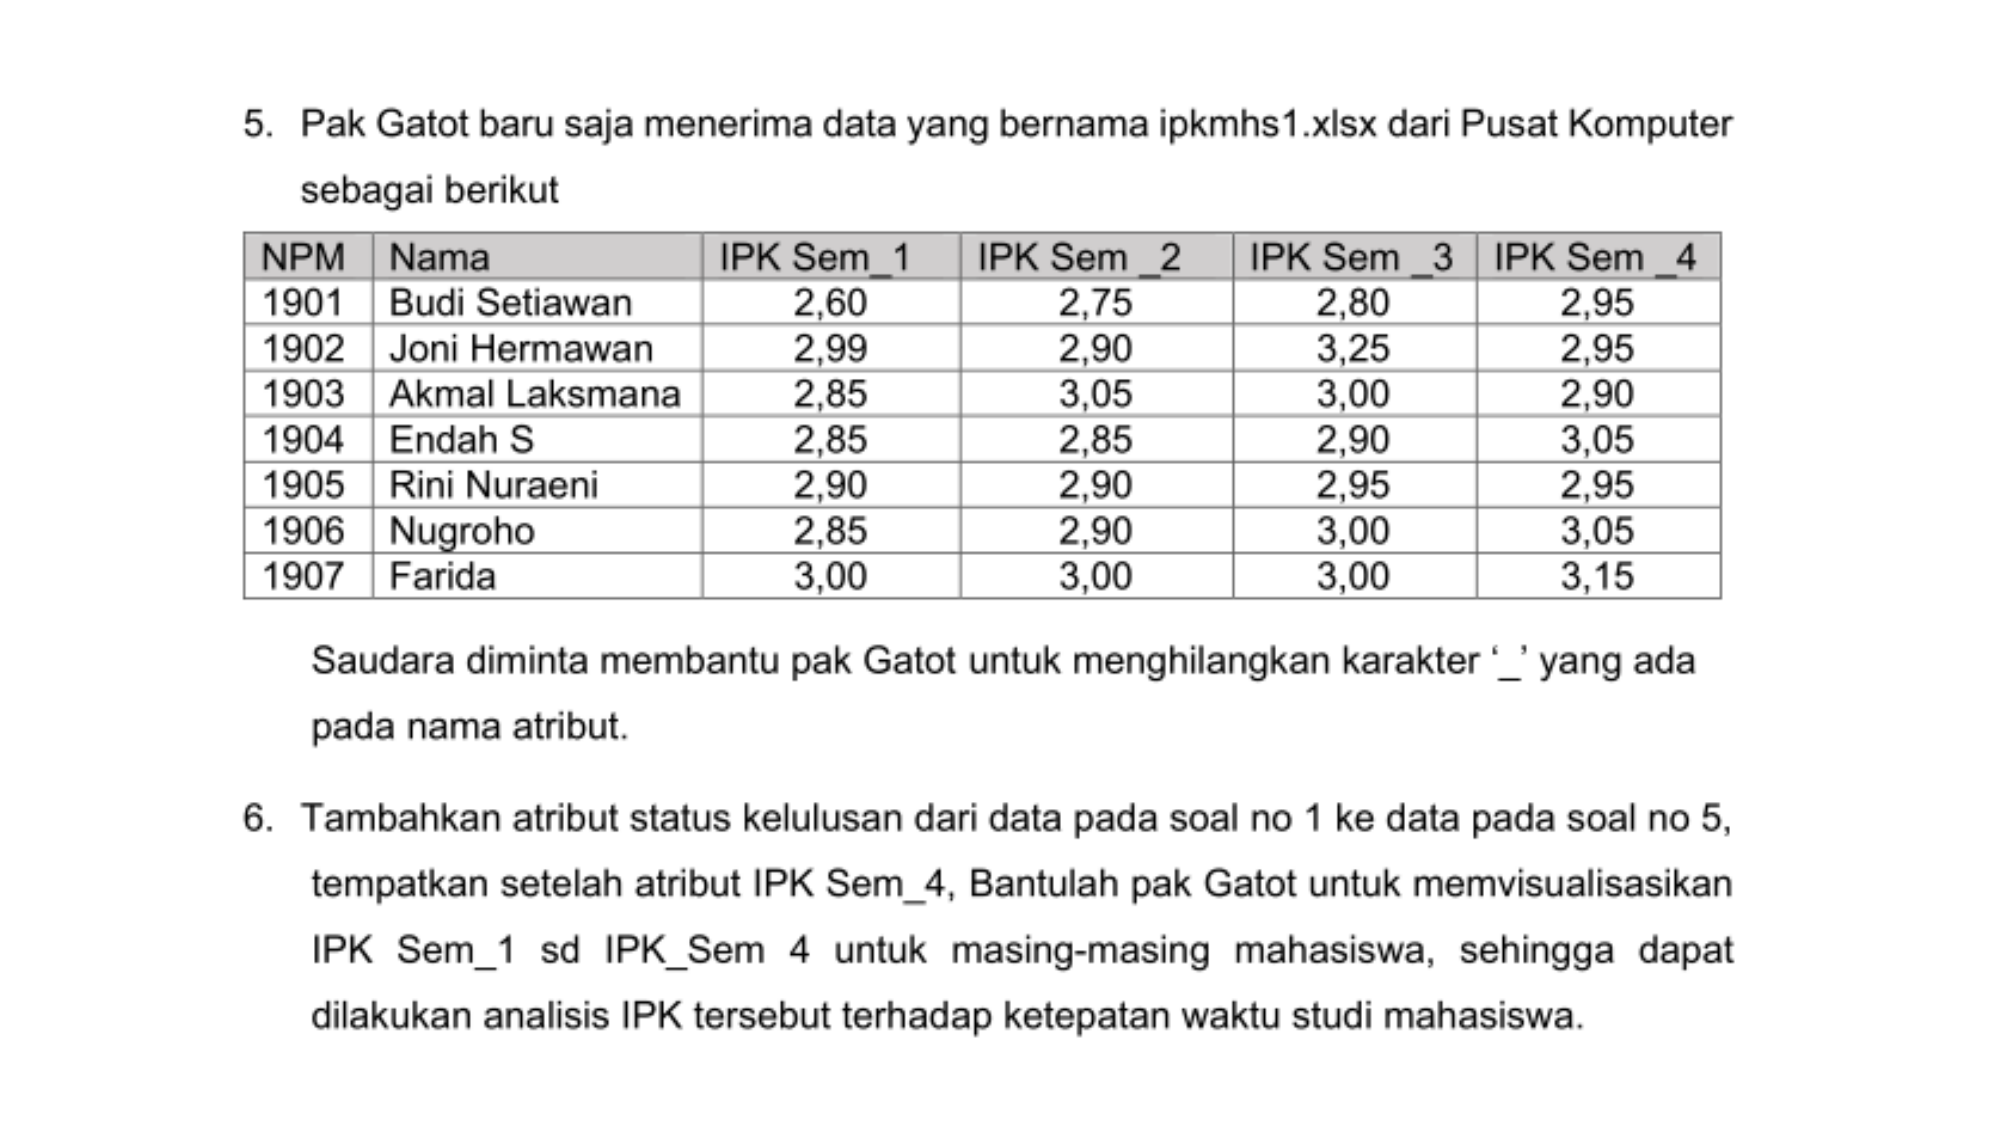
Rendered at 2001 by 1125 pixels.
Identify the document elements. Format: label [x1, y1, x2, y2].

picture [227, 72, 1773, 1052]
